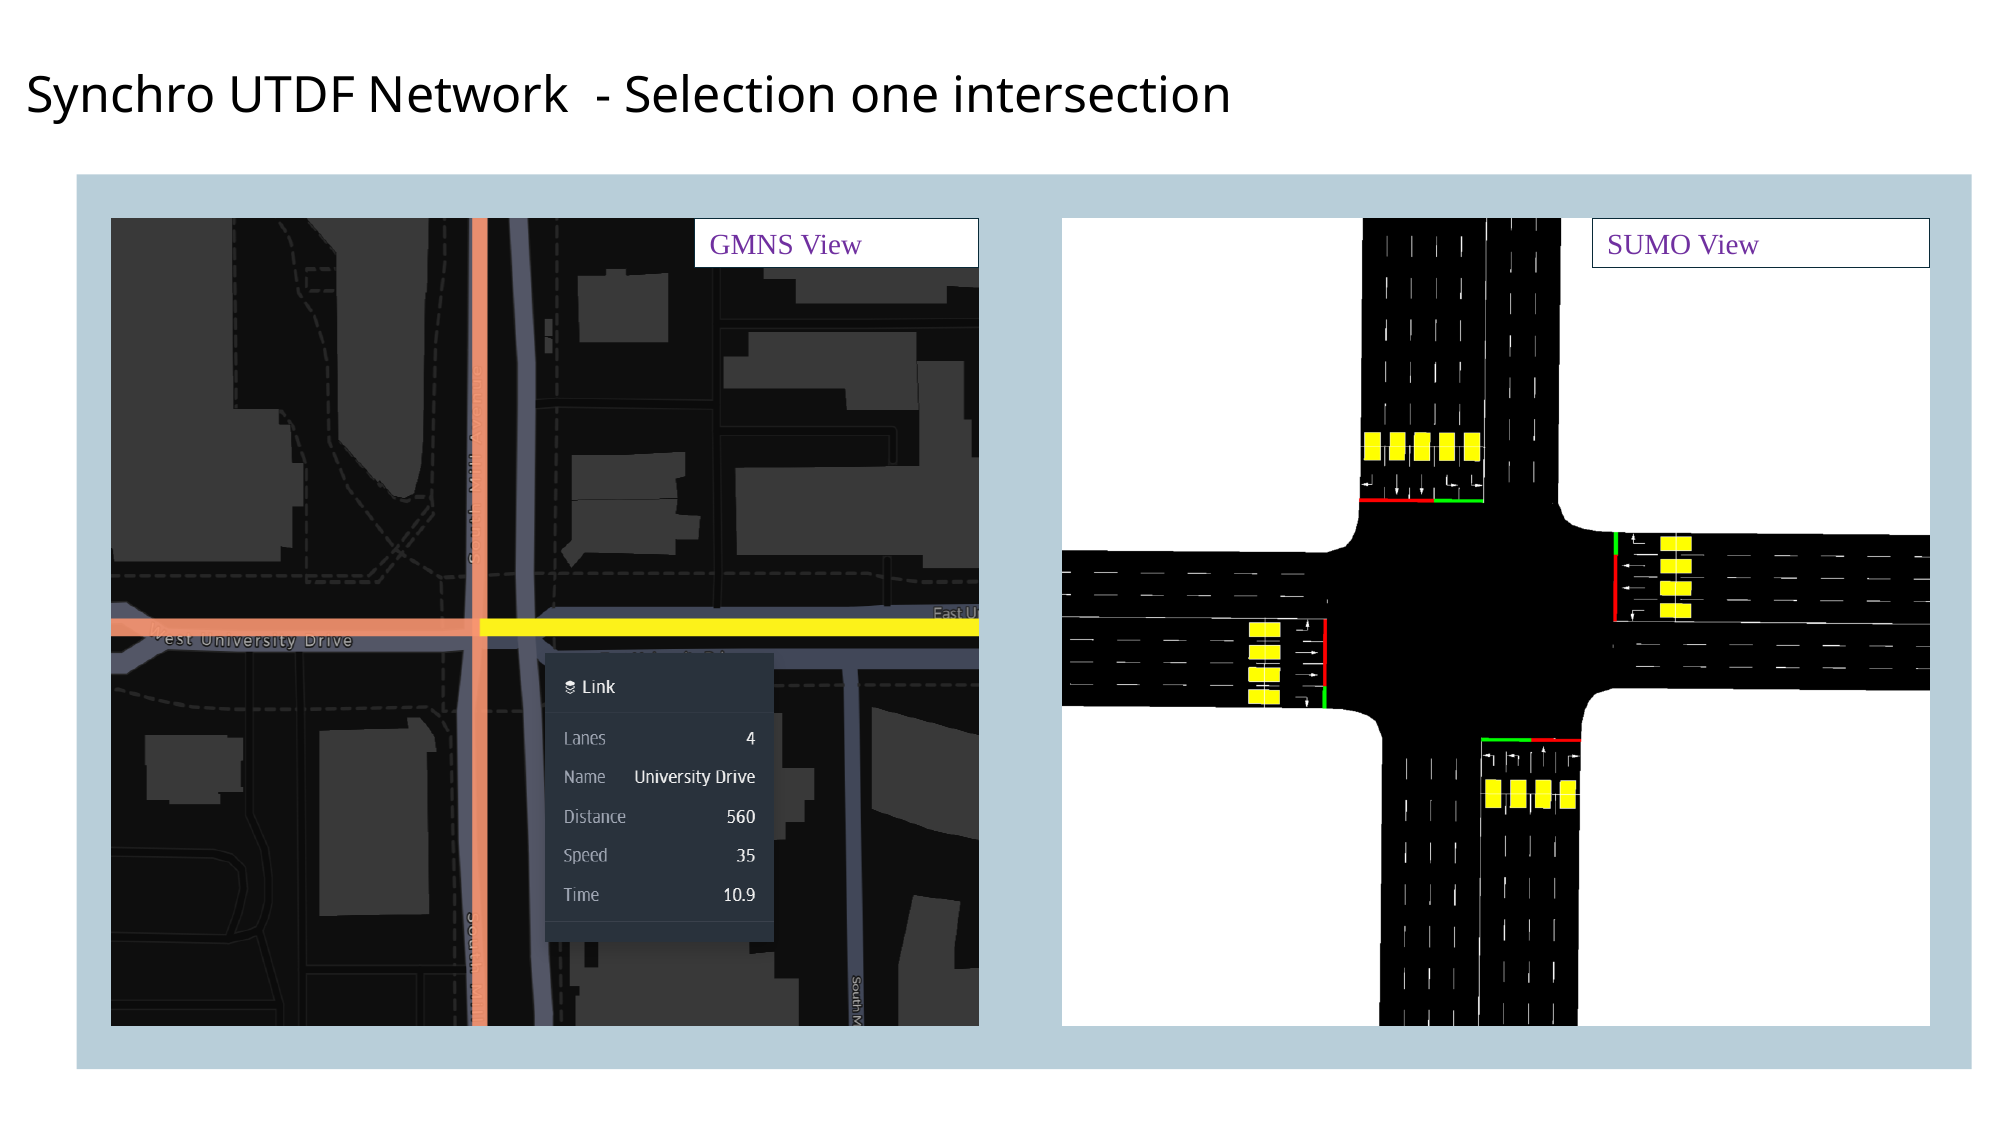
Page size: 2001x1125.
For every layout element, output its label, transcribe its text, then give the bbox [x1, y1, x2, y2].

text_box Synchro UTDF Network - Selection one intersection [11, 54, 1248, 130]
text_box [75, 173, 1973, 1071]
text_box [111, 217, 979, 1027]
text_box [1061, 217, 1930, 1027]
